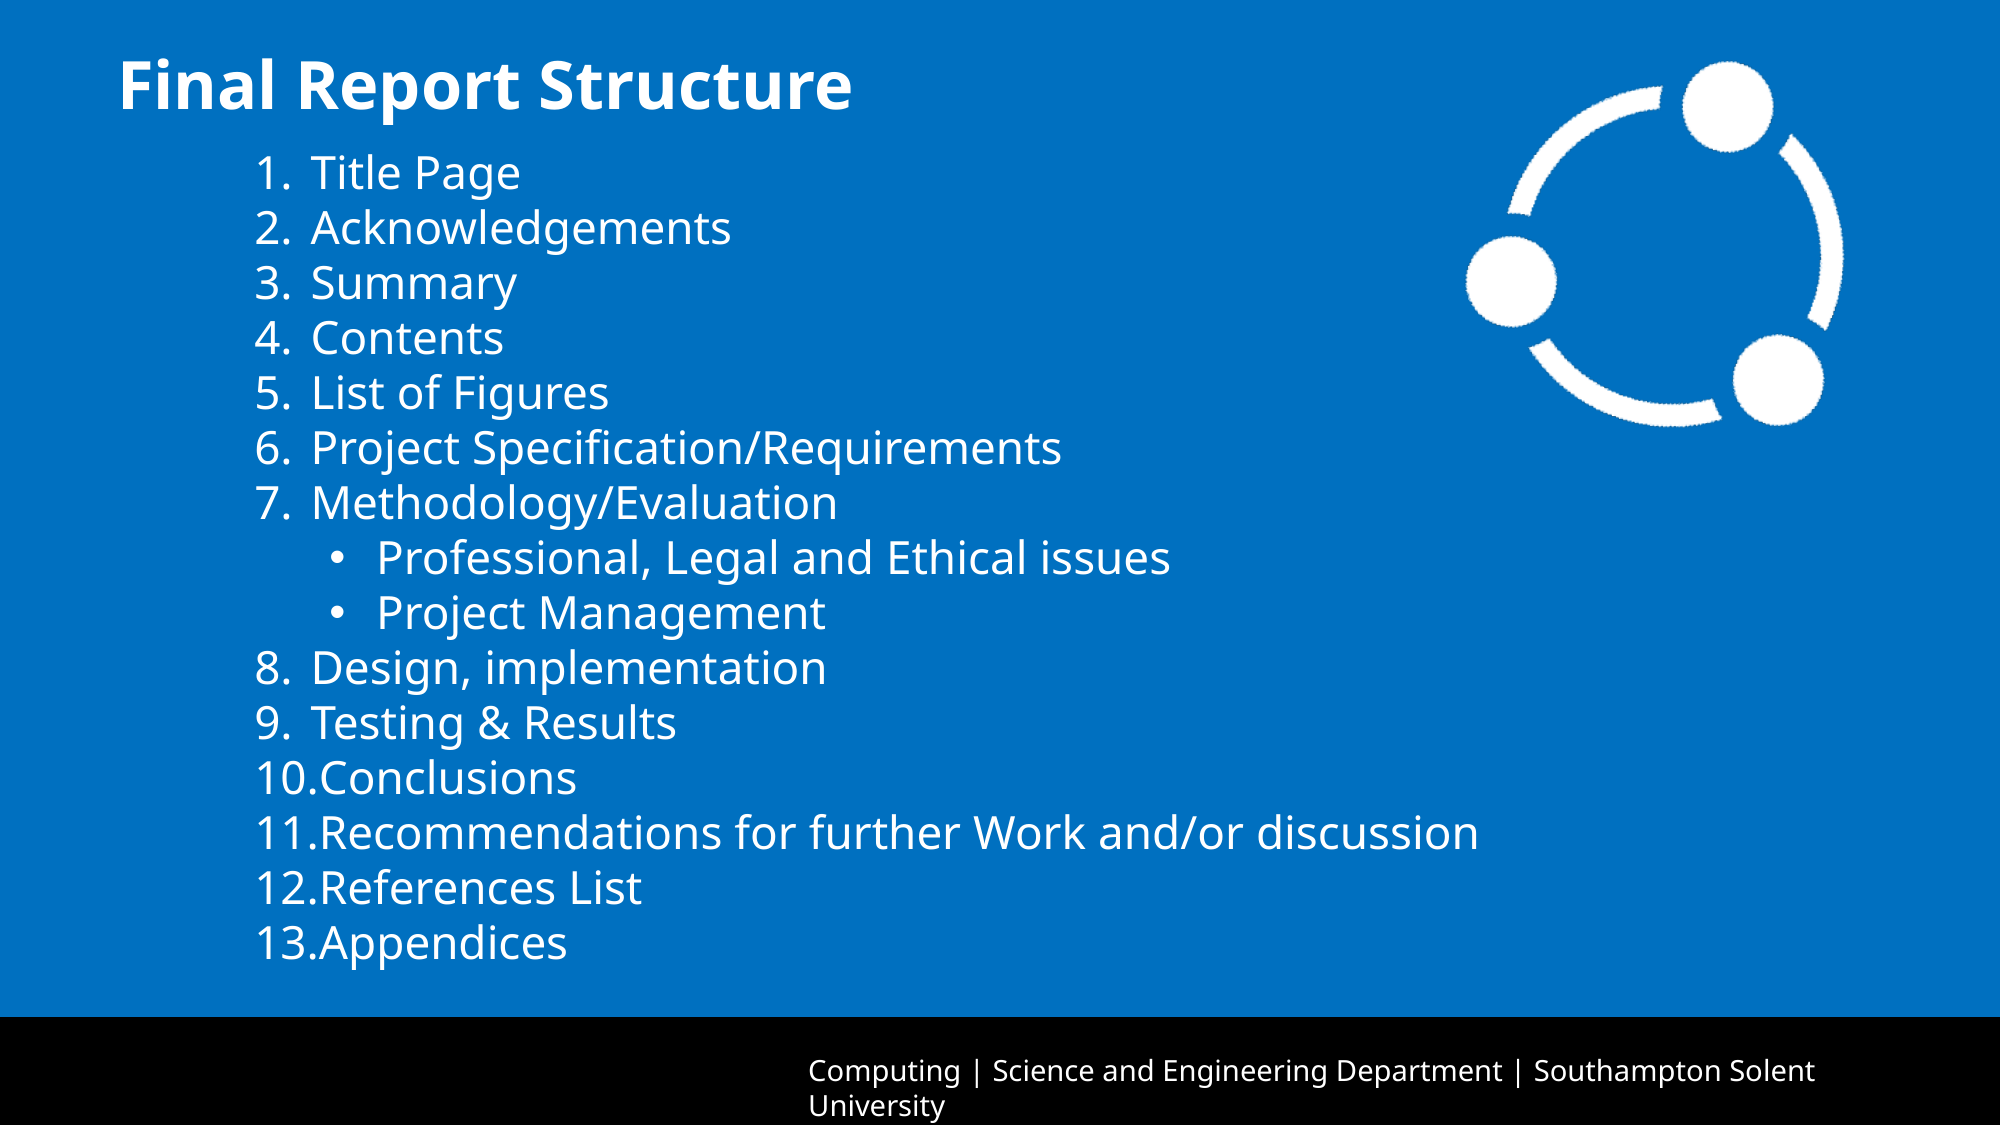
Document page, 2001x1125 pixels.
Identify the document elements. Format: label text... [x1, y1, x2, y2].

text_box Title Page Acknowledgements Summary Contents List of Figures Project Specification/Requirements Methodology/Evaluation Professional, Legal and Ethical issues Project Management Design, implementation Testing & Results Conclusions Recommendations for further Work and/or discussion References List Appendices [239, 136, 1768, 1125]
text_box Final Report Structure [117, 43, 654, 145]
picture [1327, 0, 2000, 590]
